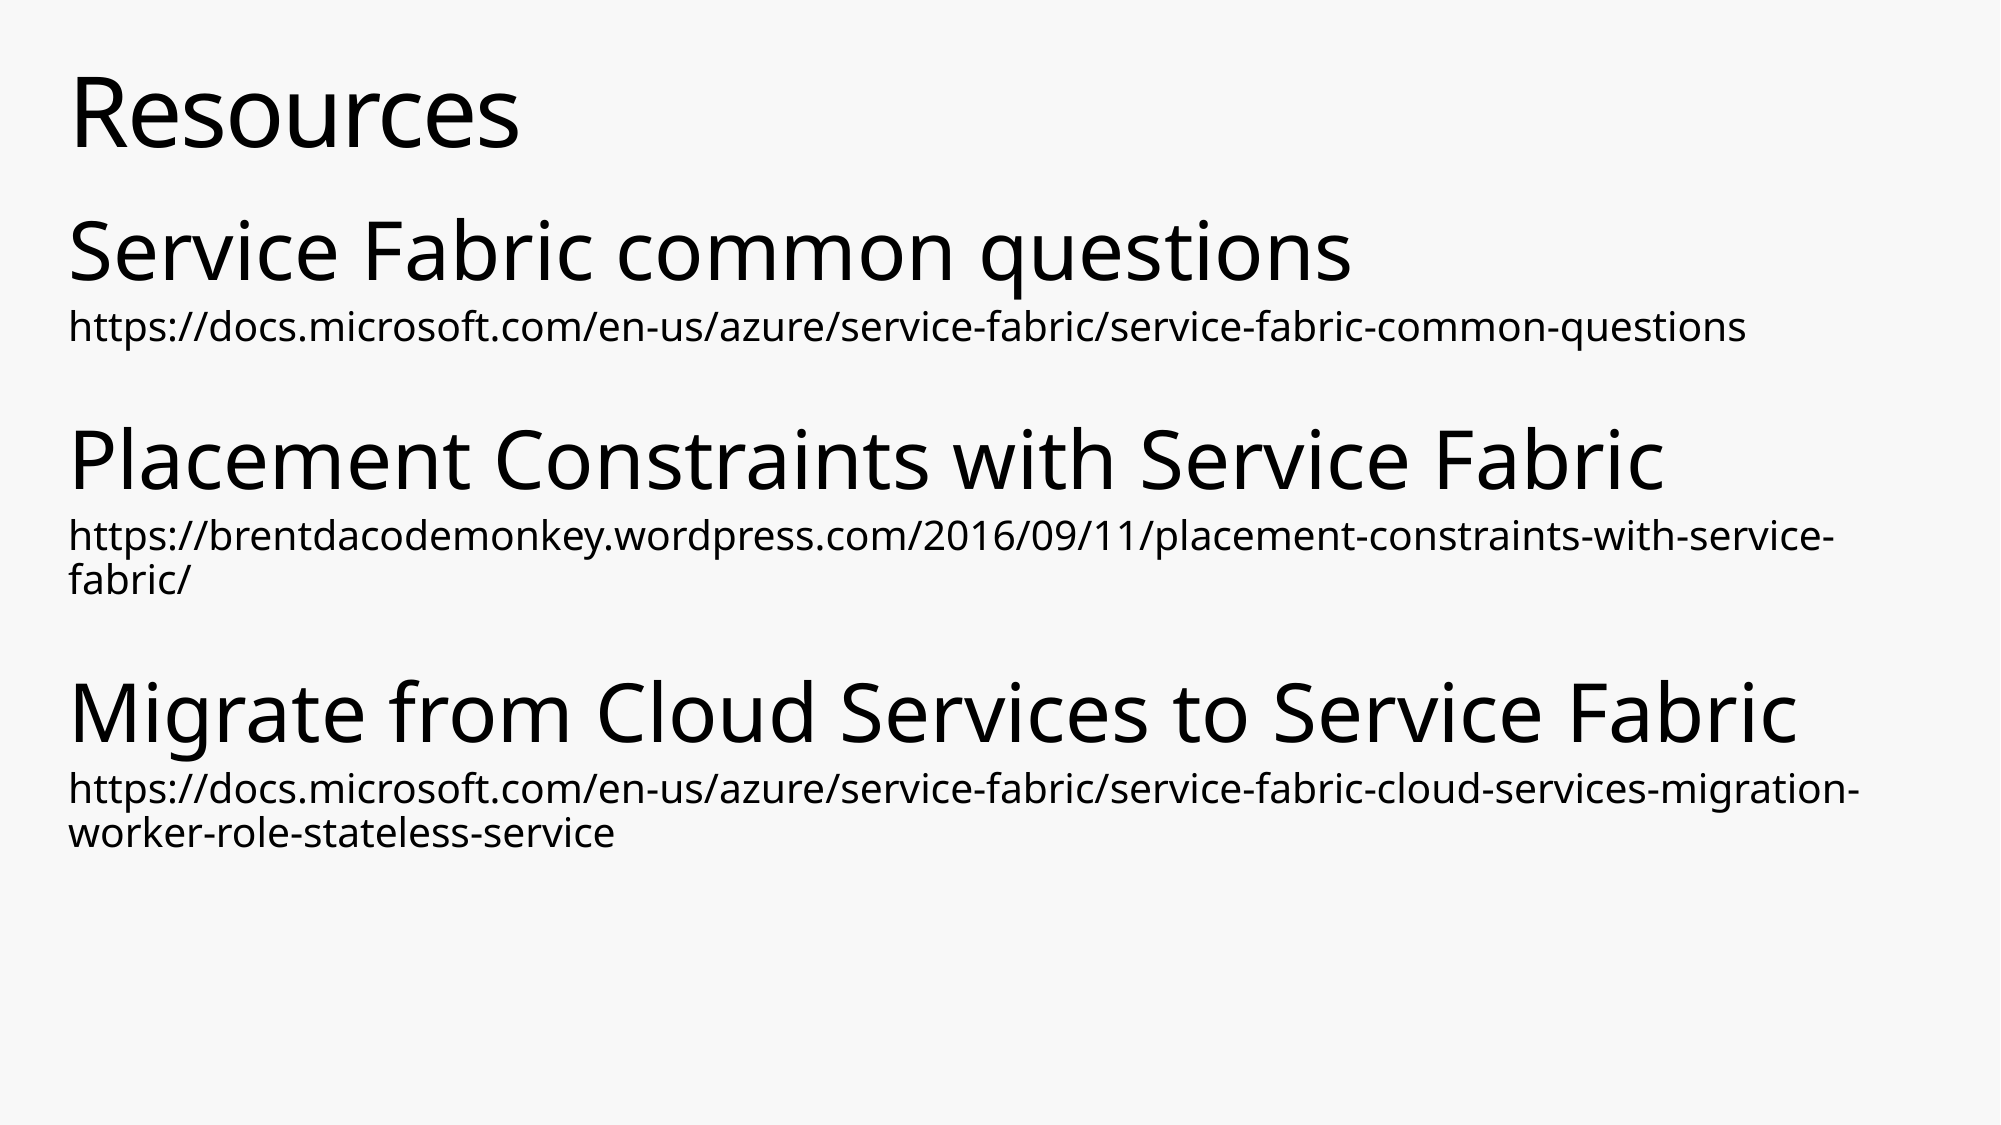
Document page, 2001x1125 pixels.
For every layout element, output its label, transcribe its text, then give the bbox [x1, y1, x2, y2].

list Service Fabric common questions https://docs.microsoft.com/en-us/azure/service-fabric/service-fabric-common-questions Placement Constraints with Service Fabric https://brentdacodemonkey.wordpress.com/2016/09/11/placement-constraints-with-service-fabric/ Migrate from Cloud Services to Service Fabric https://docs.microsoft.com/en-us/azure/service-fabric/service-fabric-cloud-services-migration-worker-role-stateless-service [44, 195, 1956, 849]
title Resources [44, 47, 1957, 196]
